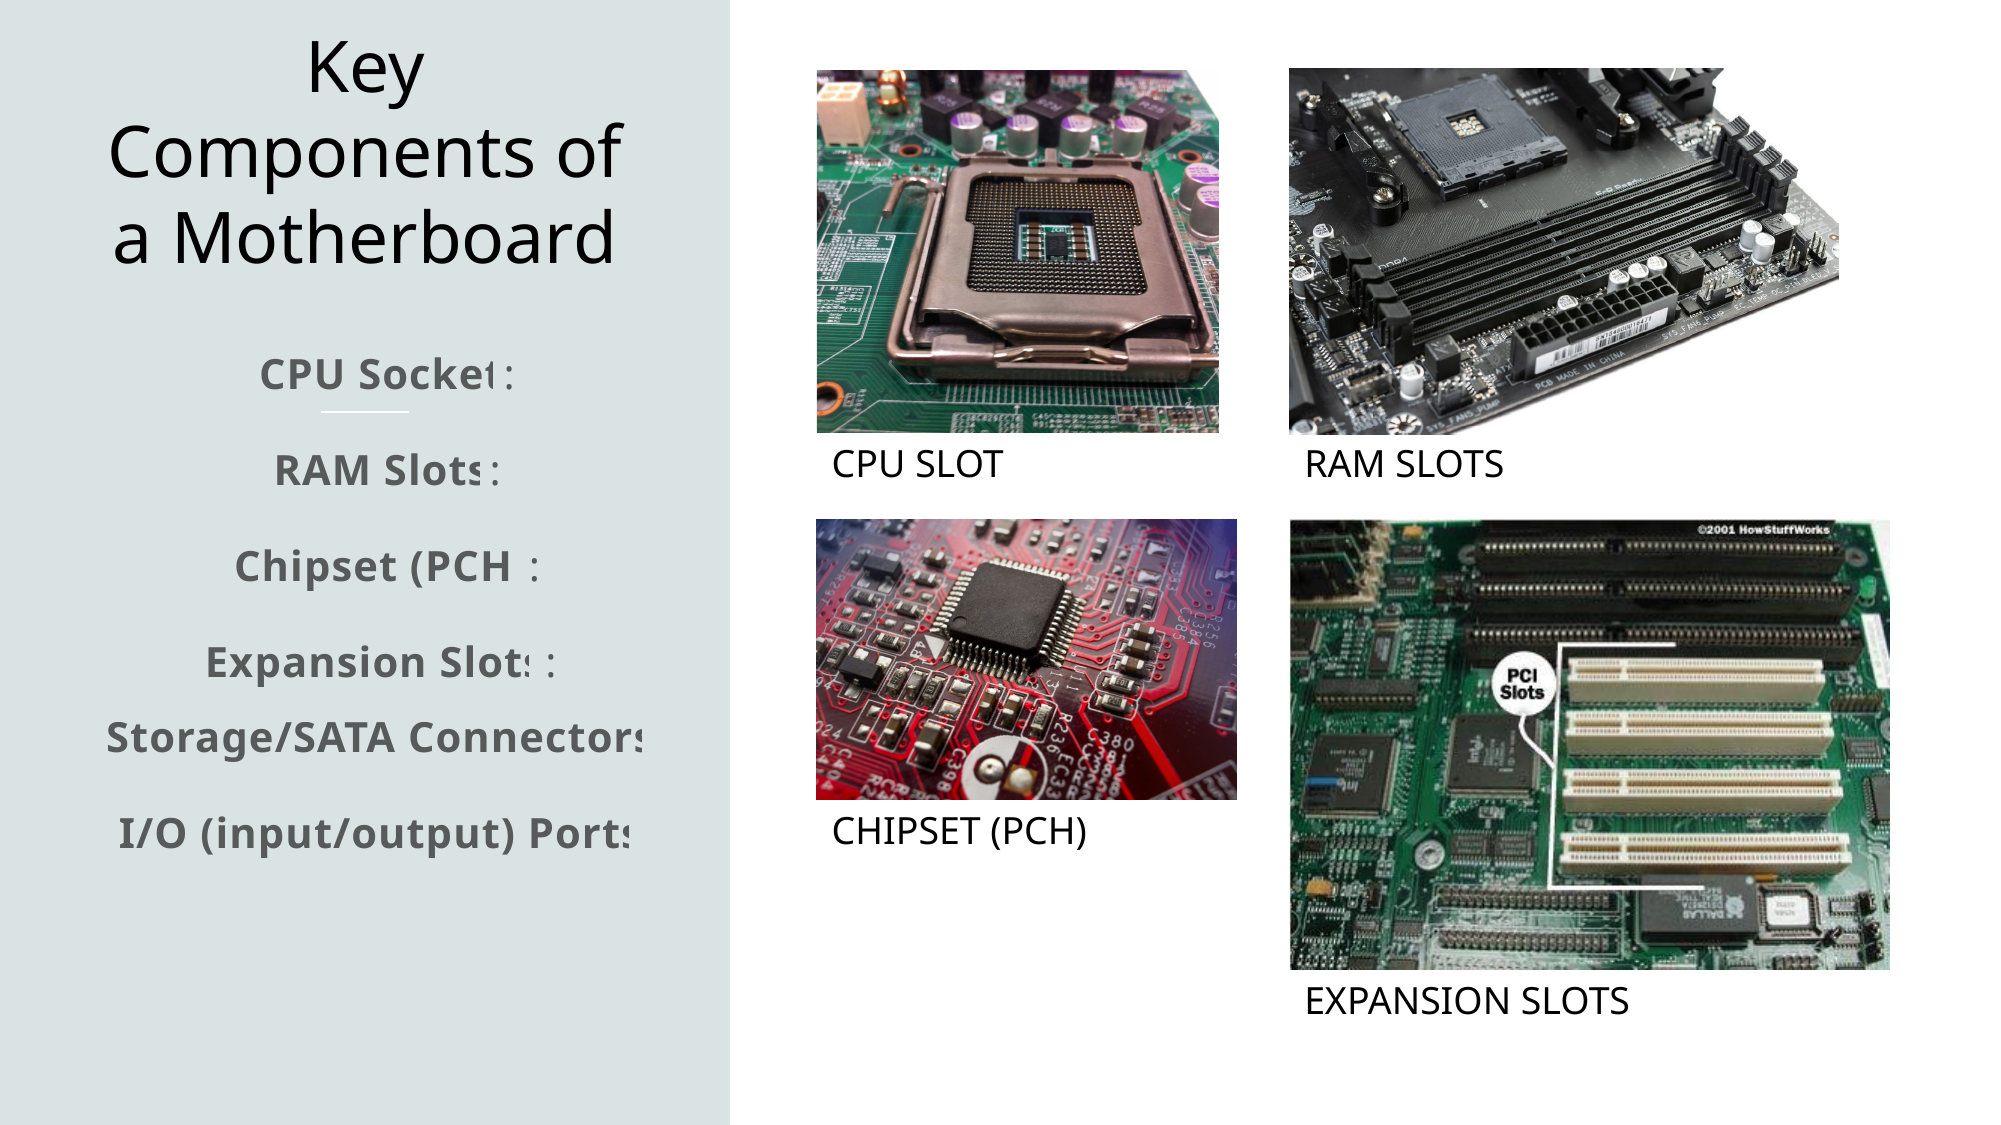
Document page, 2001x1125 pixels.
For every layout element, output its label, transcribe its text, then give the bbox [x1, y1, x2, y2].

picture [816, 70, 1220, 434]
list CPU Socket: RAM Slots: Chipset (PCH): Expansion Slots: Storage/SATA Connectors: I/O (input/output) Ports: [86, 315, 688, 1025]
picture [1289, 519, 1890, 970]
title Key Components of a Motherboard [86, 0, 643, 285]
text_box RAM SLOTS [1289, 432, 1854, 493]
text_box CPU SLOT [816, 434, 1219, 493]
text_box EXPANSION SLOTS [1289, 970, 1890, 1029]
picture [816, 519, 1238, 800]
picture [1289, 68, 1839, 435]
text_box CHIPSET (PCH) [816, 800, 1237, 860]
